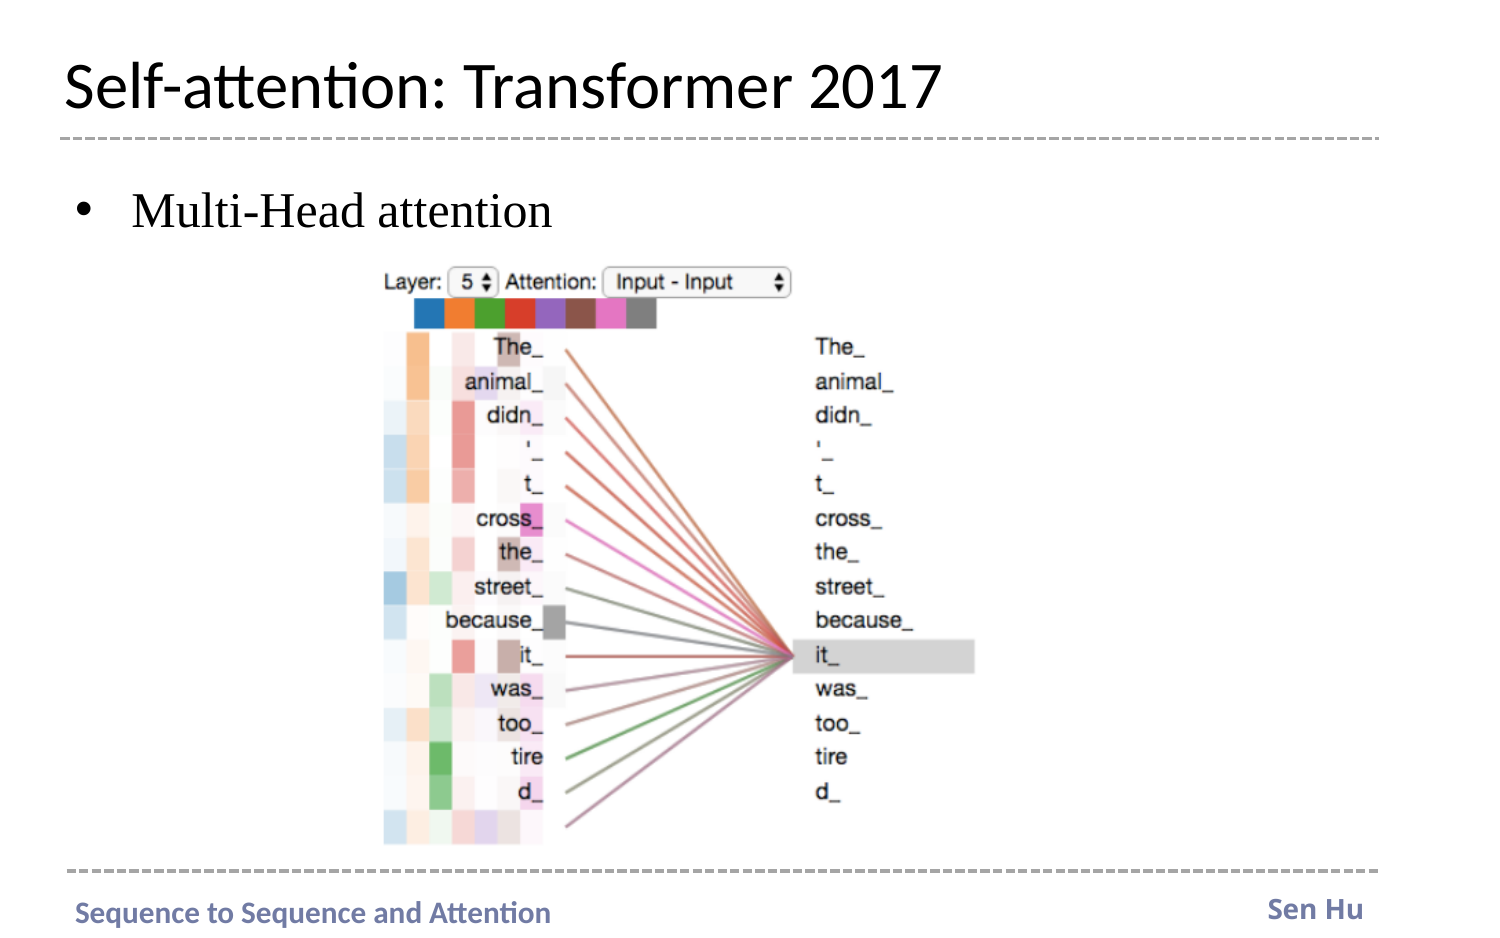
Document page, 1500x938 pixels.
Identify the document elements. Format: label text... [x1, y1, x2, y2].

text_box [60, 884, 1379, 938]
title Self-attention: Transformer 2017 [49, 34, 1289, 139]
picture [355, 257, 983, 857]
list Multi-Head attention [60, 176, 1379, 850]
